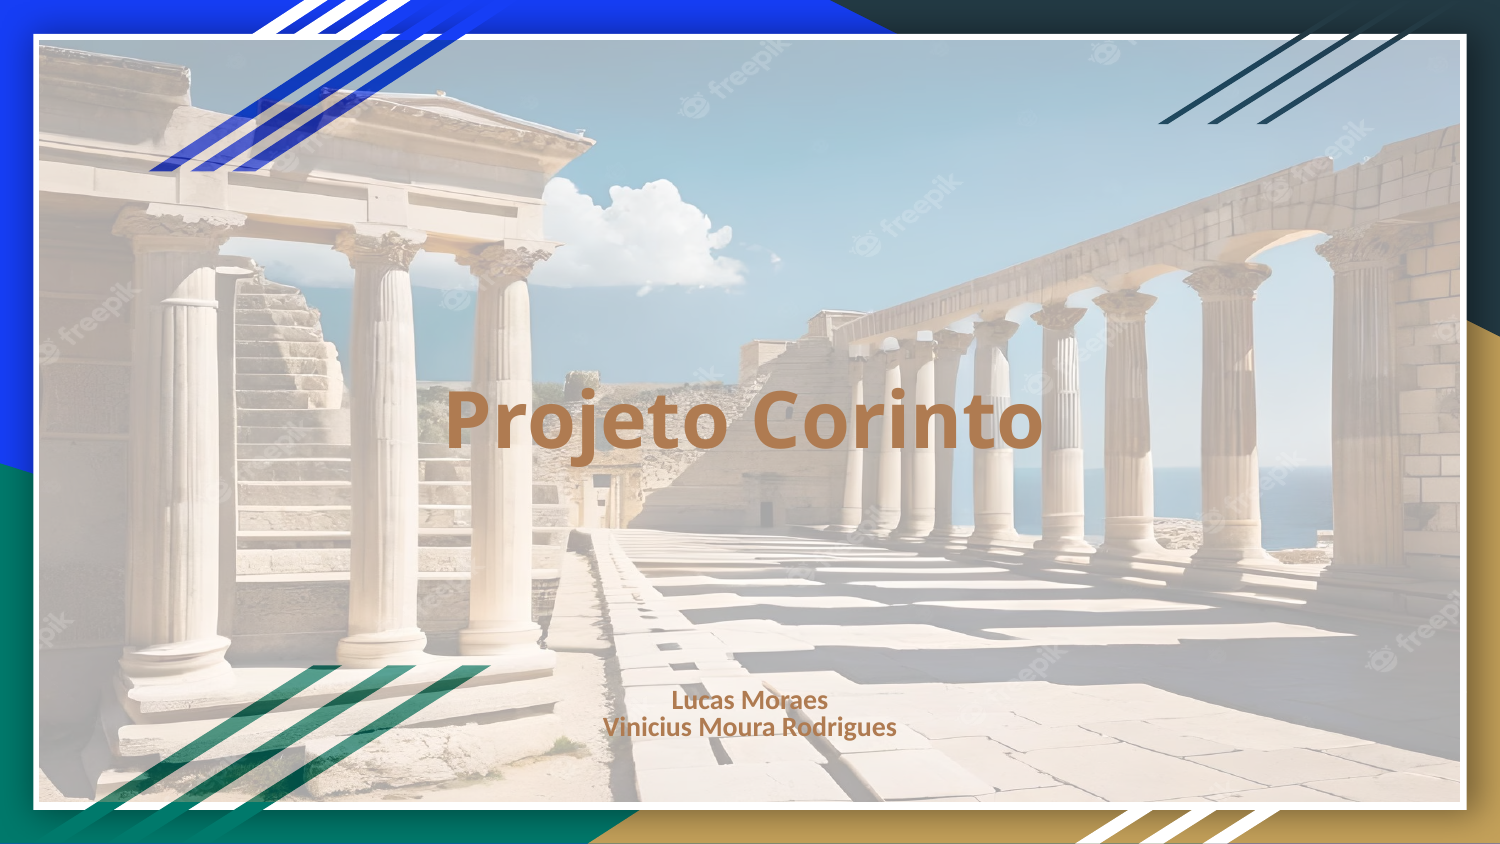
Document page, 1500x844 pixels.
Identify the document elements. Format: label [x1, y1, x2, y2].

picture [38, 40, 1460, 802]
